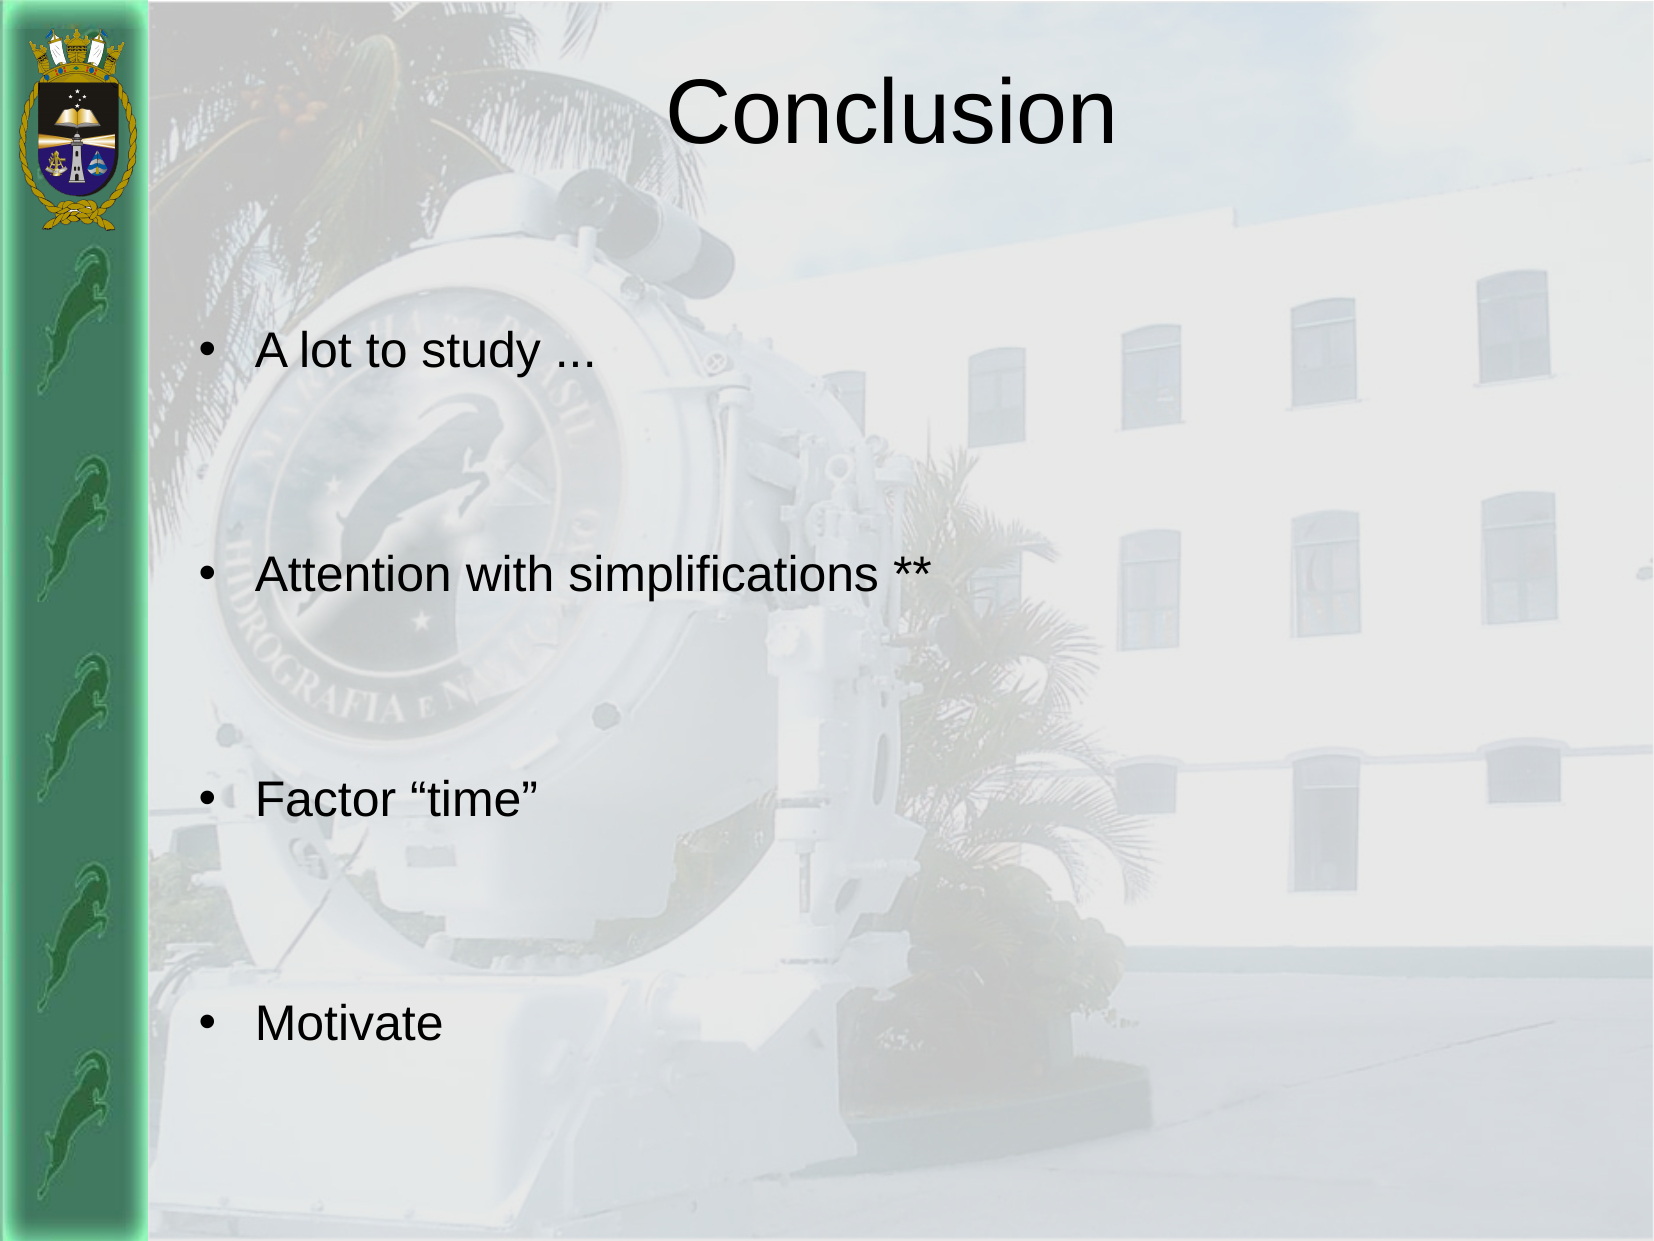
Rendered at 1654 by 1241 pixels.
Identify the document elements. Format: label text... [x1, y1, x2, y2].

title Conclusion [148, 63, 1636, 164]
list A lot to study ... Attention with simplifications ** Factor “time” Motivate [198, 320, 1654, 975]
picture [0, 0, 1654, 1241]
